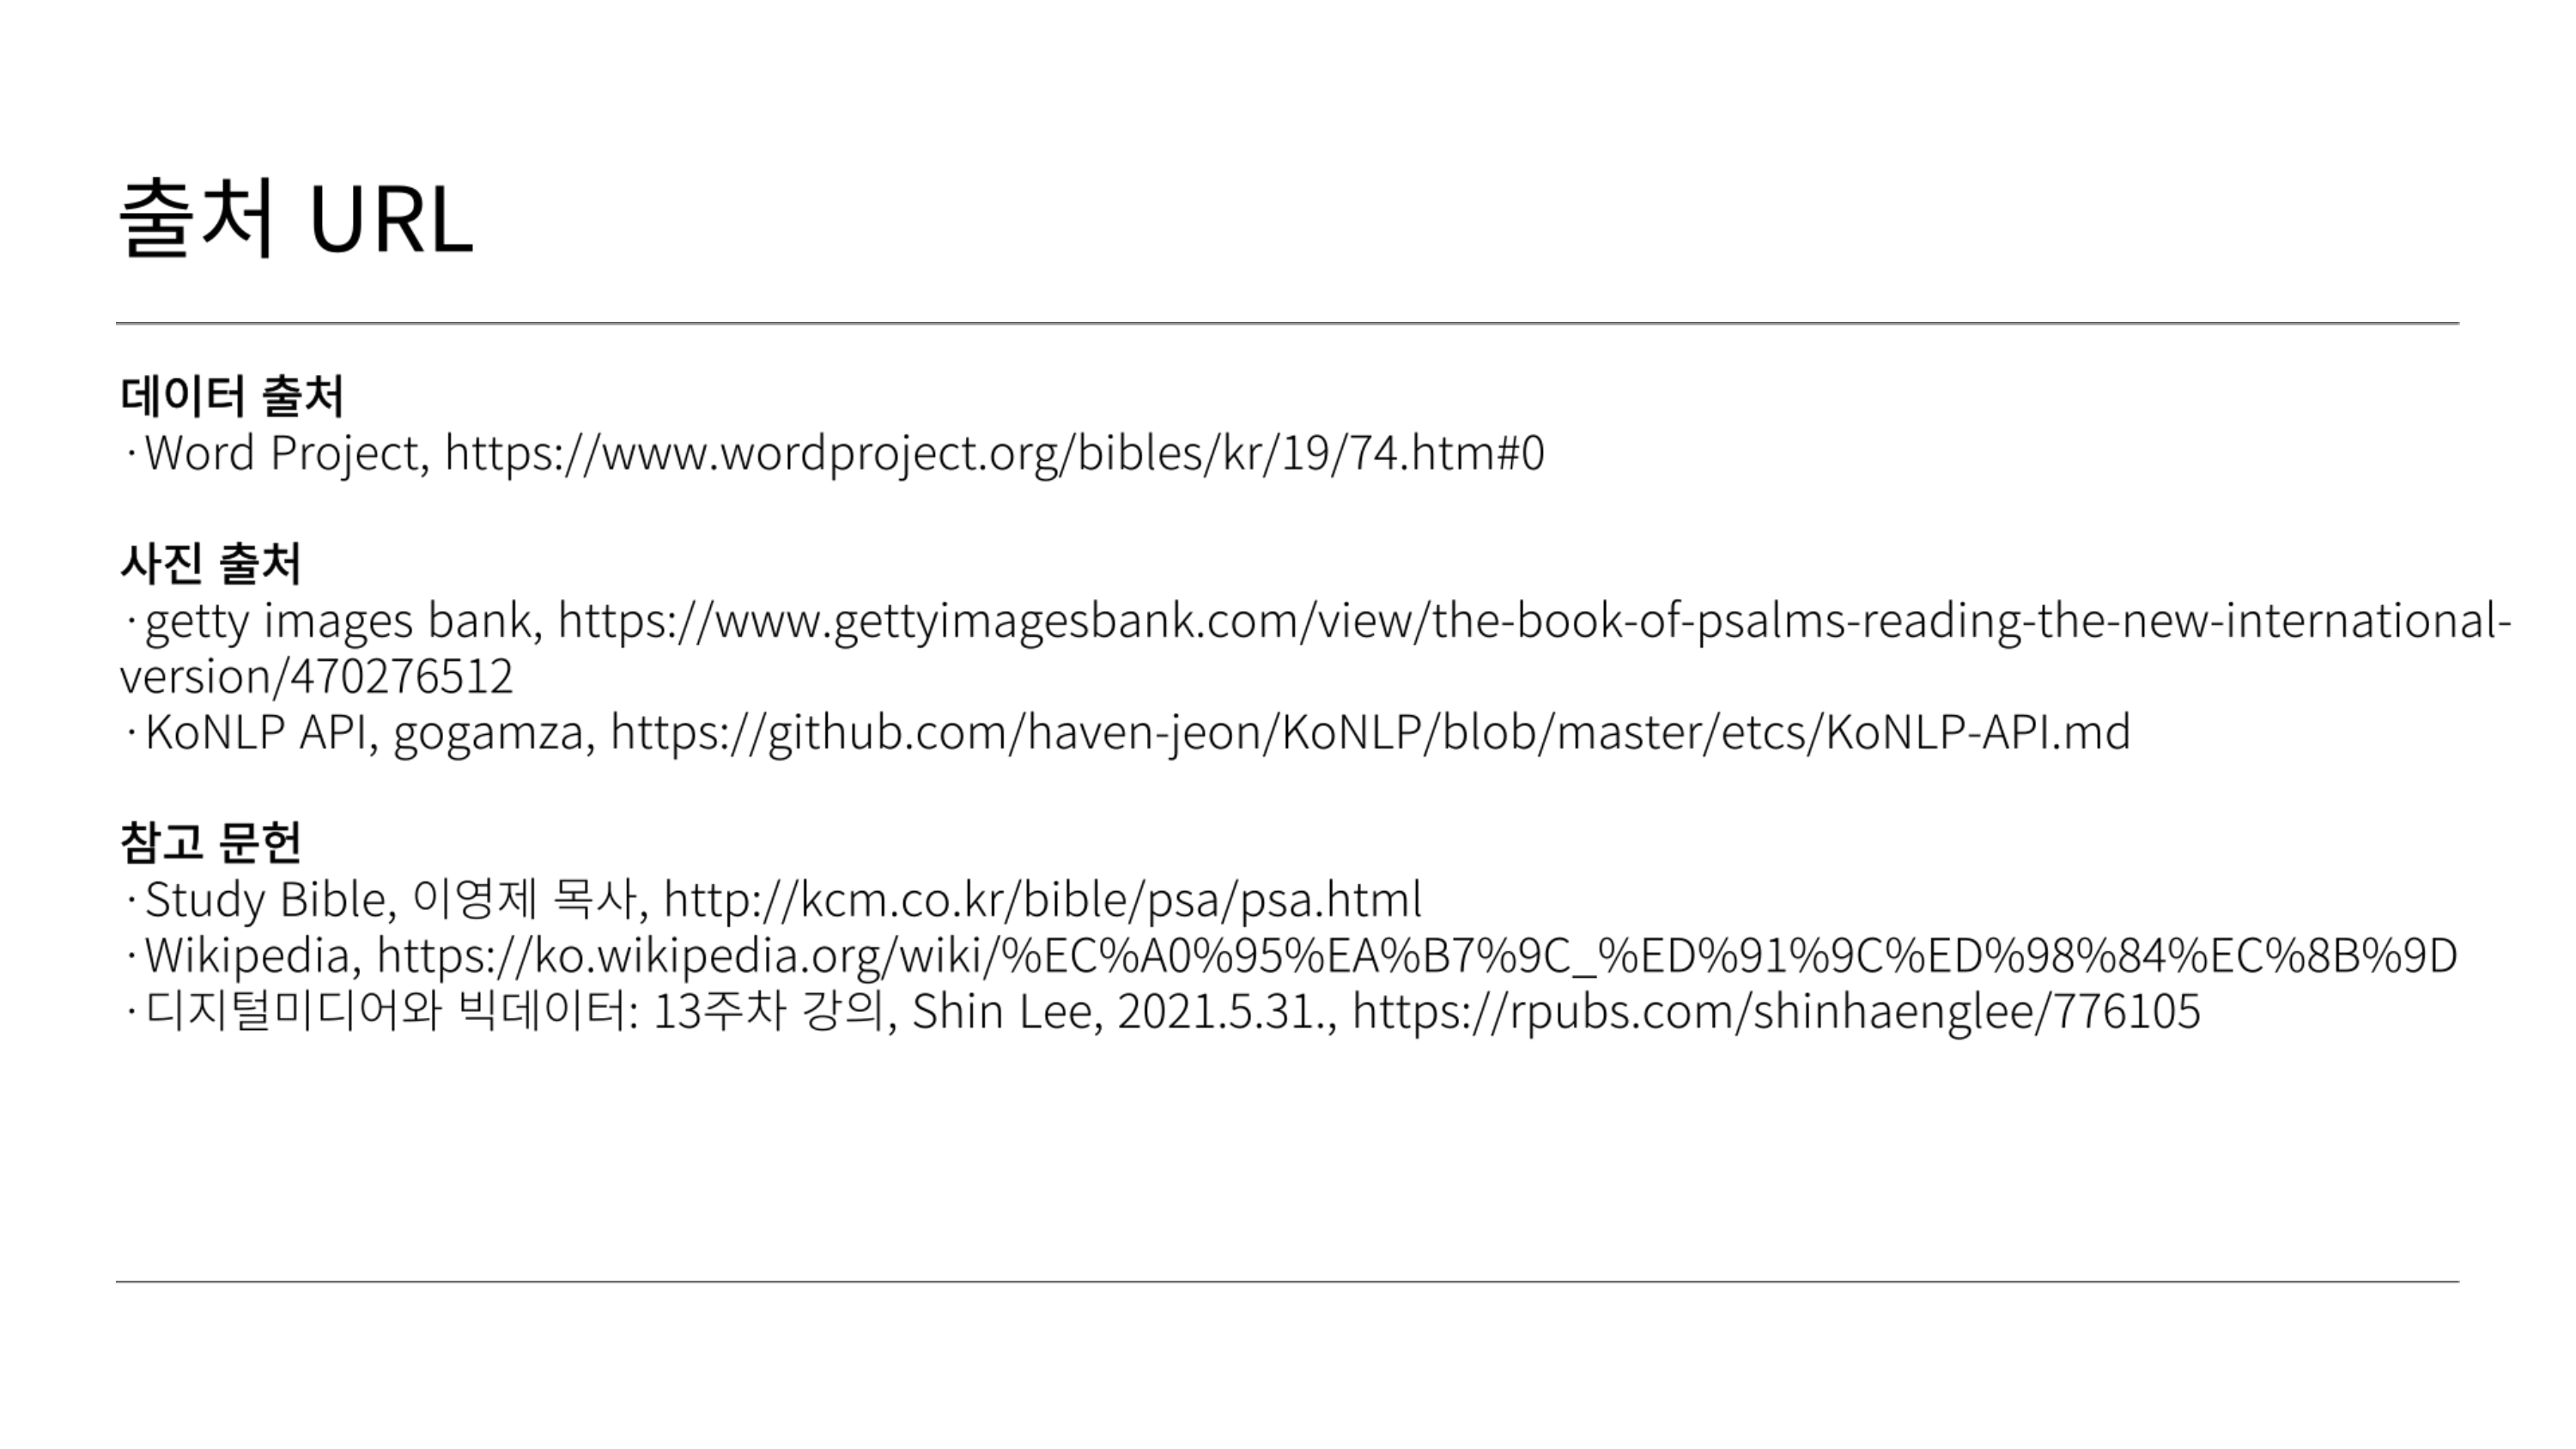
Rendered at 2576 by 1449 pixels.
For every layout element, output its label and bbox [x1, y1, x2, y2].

text_box [116, 1280, 2460, 1283]
picture [102, 138, 528, 300]
picture [112, 355, 2537, 1060]
text_box [116, 322, 2460, 325]
